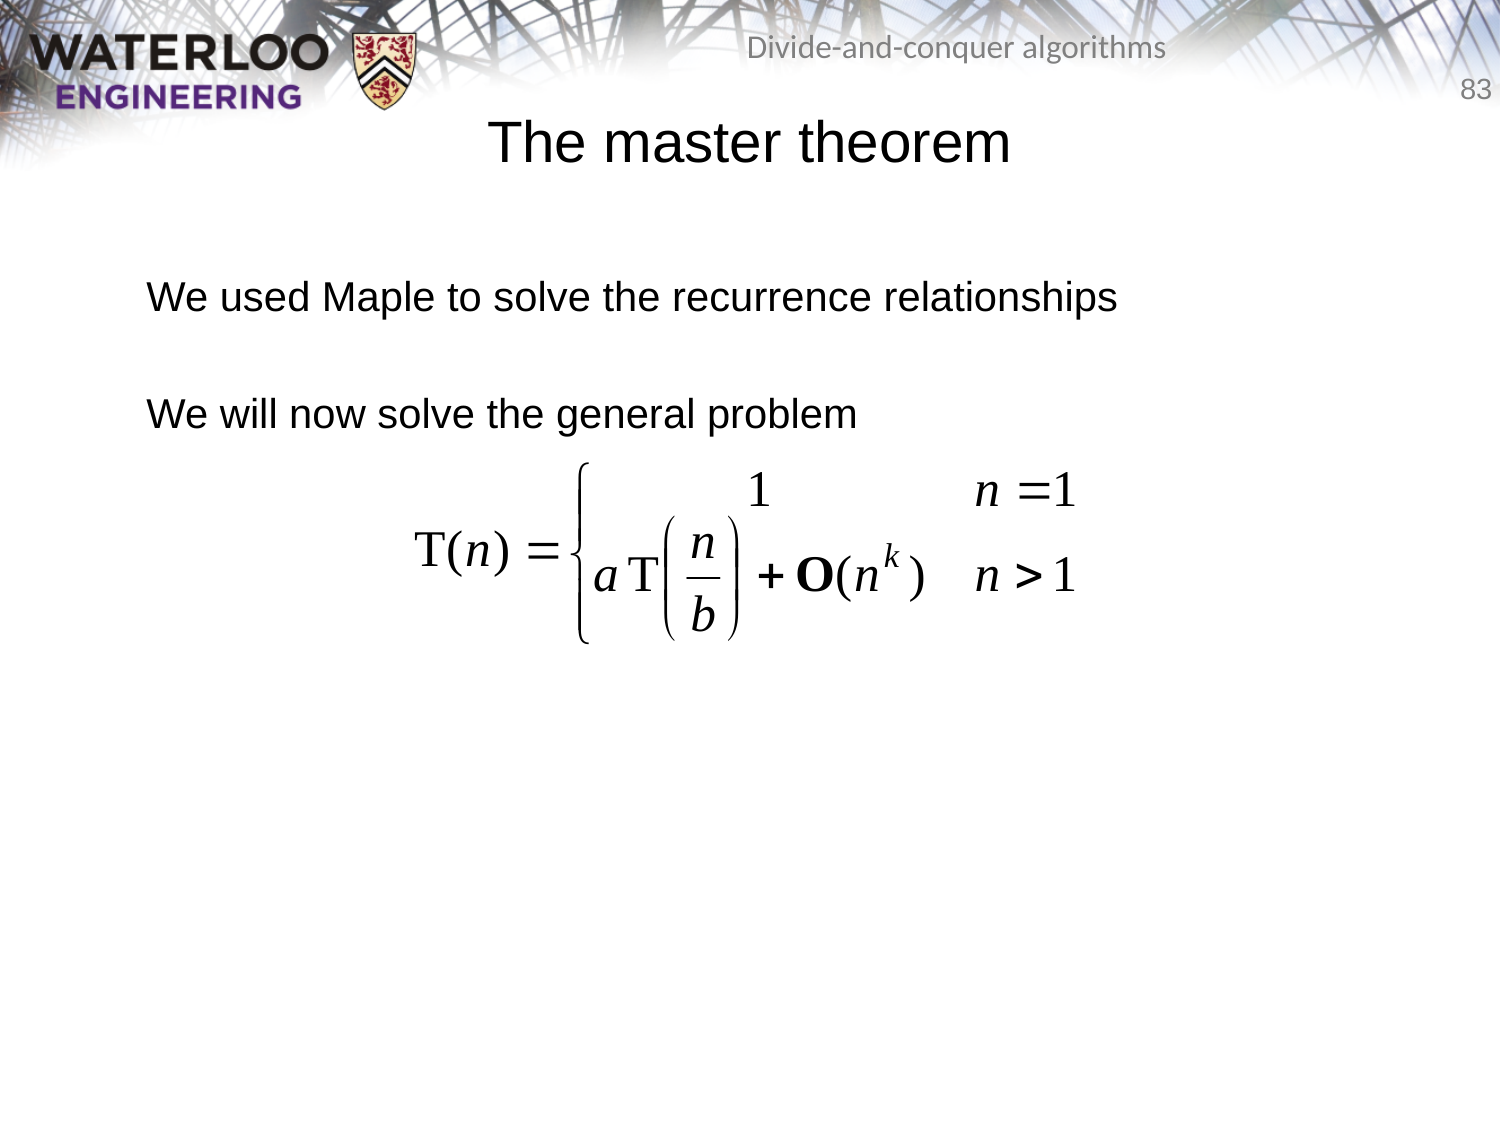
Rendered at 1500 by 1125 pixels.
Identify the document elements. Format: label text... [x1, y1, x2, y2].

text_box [407, 450, 1081, 658]
list We used Maple to solve the recurrence relationships We will now solve the general problem [74, 262, 1426, 1006]
picture [0, 0, 1500, 1125]
title The master theorem [74, 44, 1426, 233]
